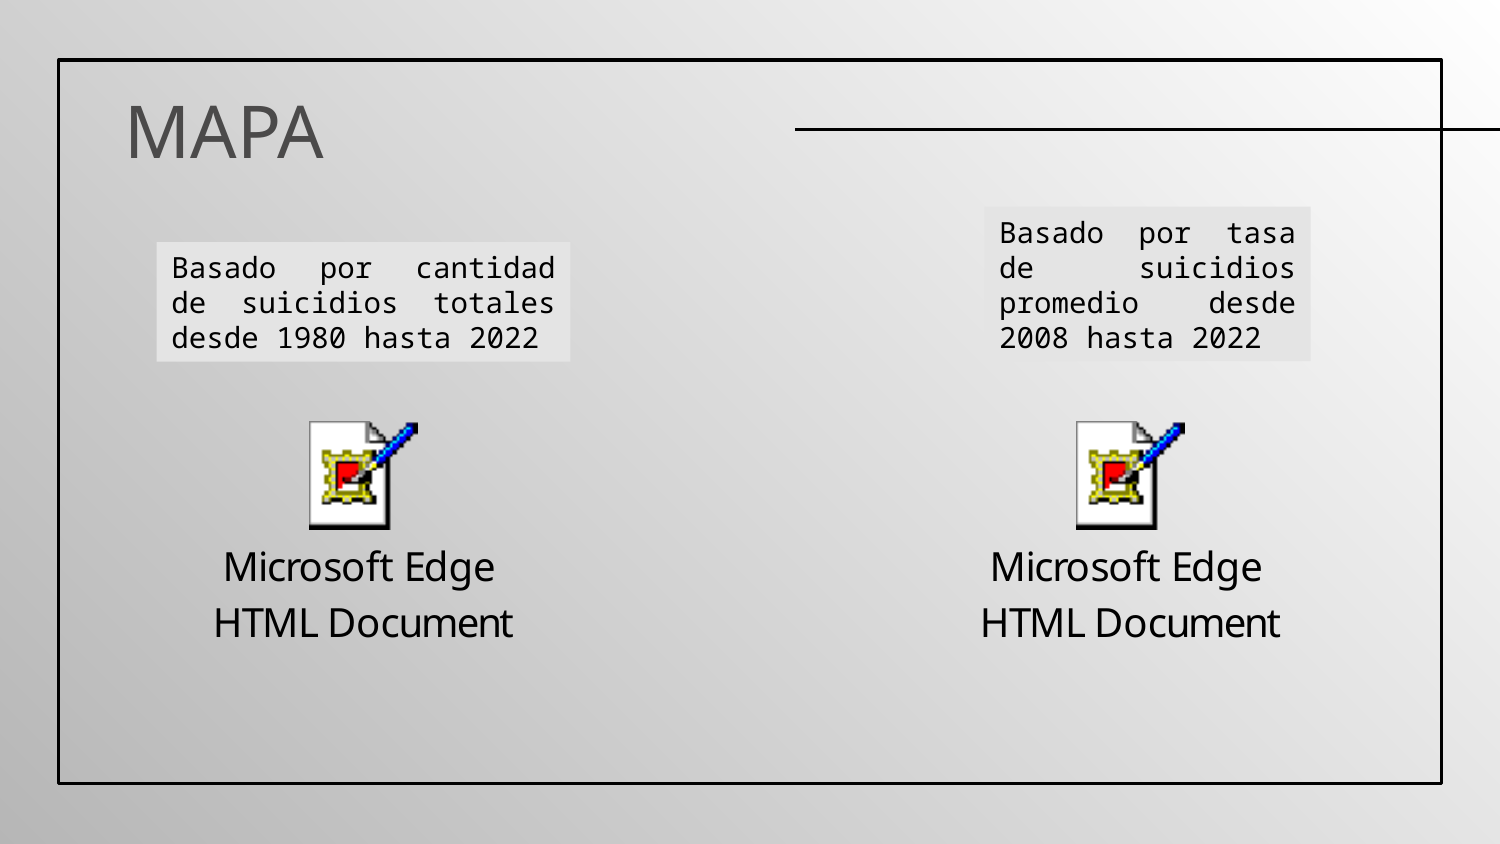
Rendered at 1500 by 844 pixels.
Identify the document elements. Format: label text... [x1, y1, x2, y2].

text_box Basado por cantidad de suicidios totales desde 1980 hasta 2022 [156, 242, 571, 362]
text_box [969, 421, 1293, 707]
text_box Basado por tasa de suicidios promedio desde 2008 hasta 2022 [984, 206, 1311, 362]
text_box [201, 421, 526, 707]
title MAPA [109, 70, 1376, 184]
